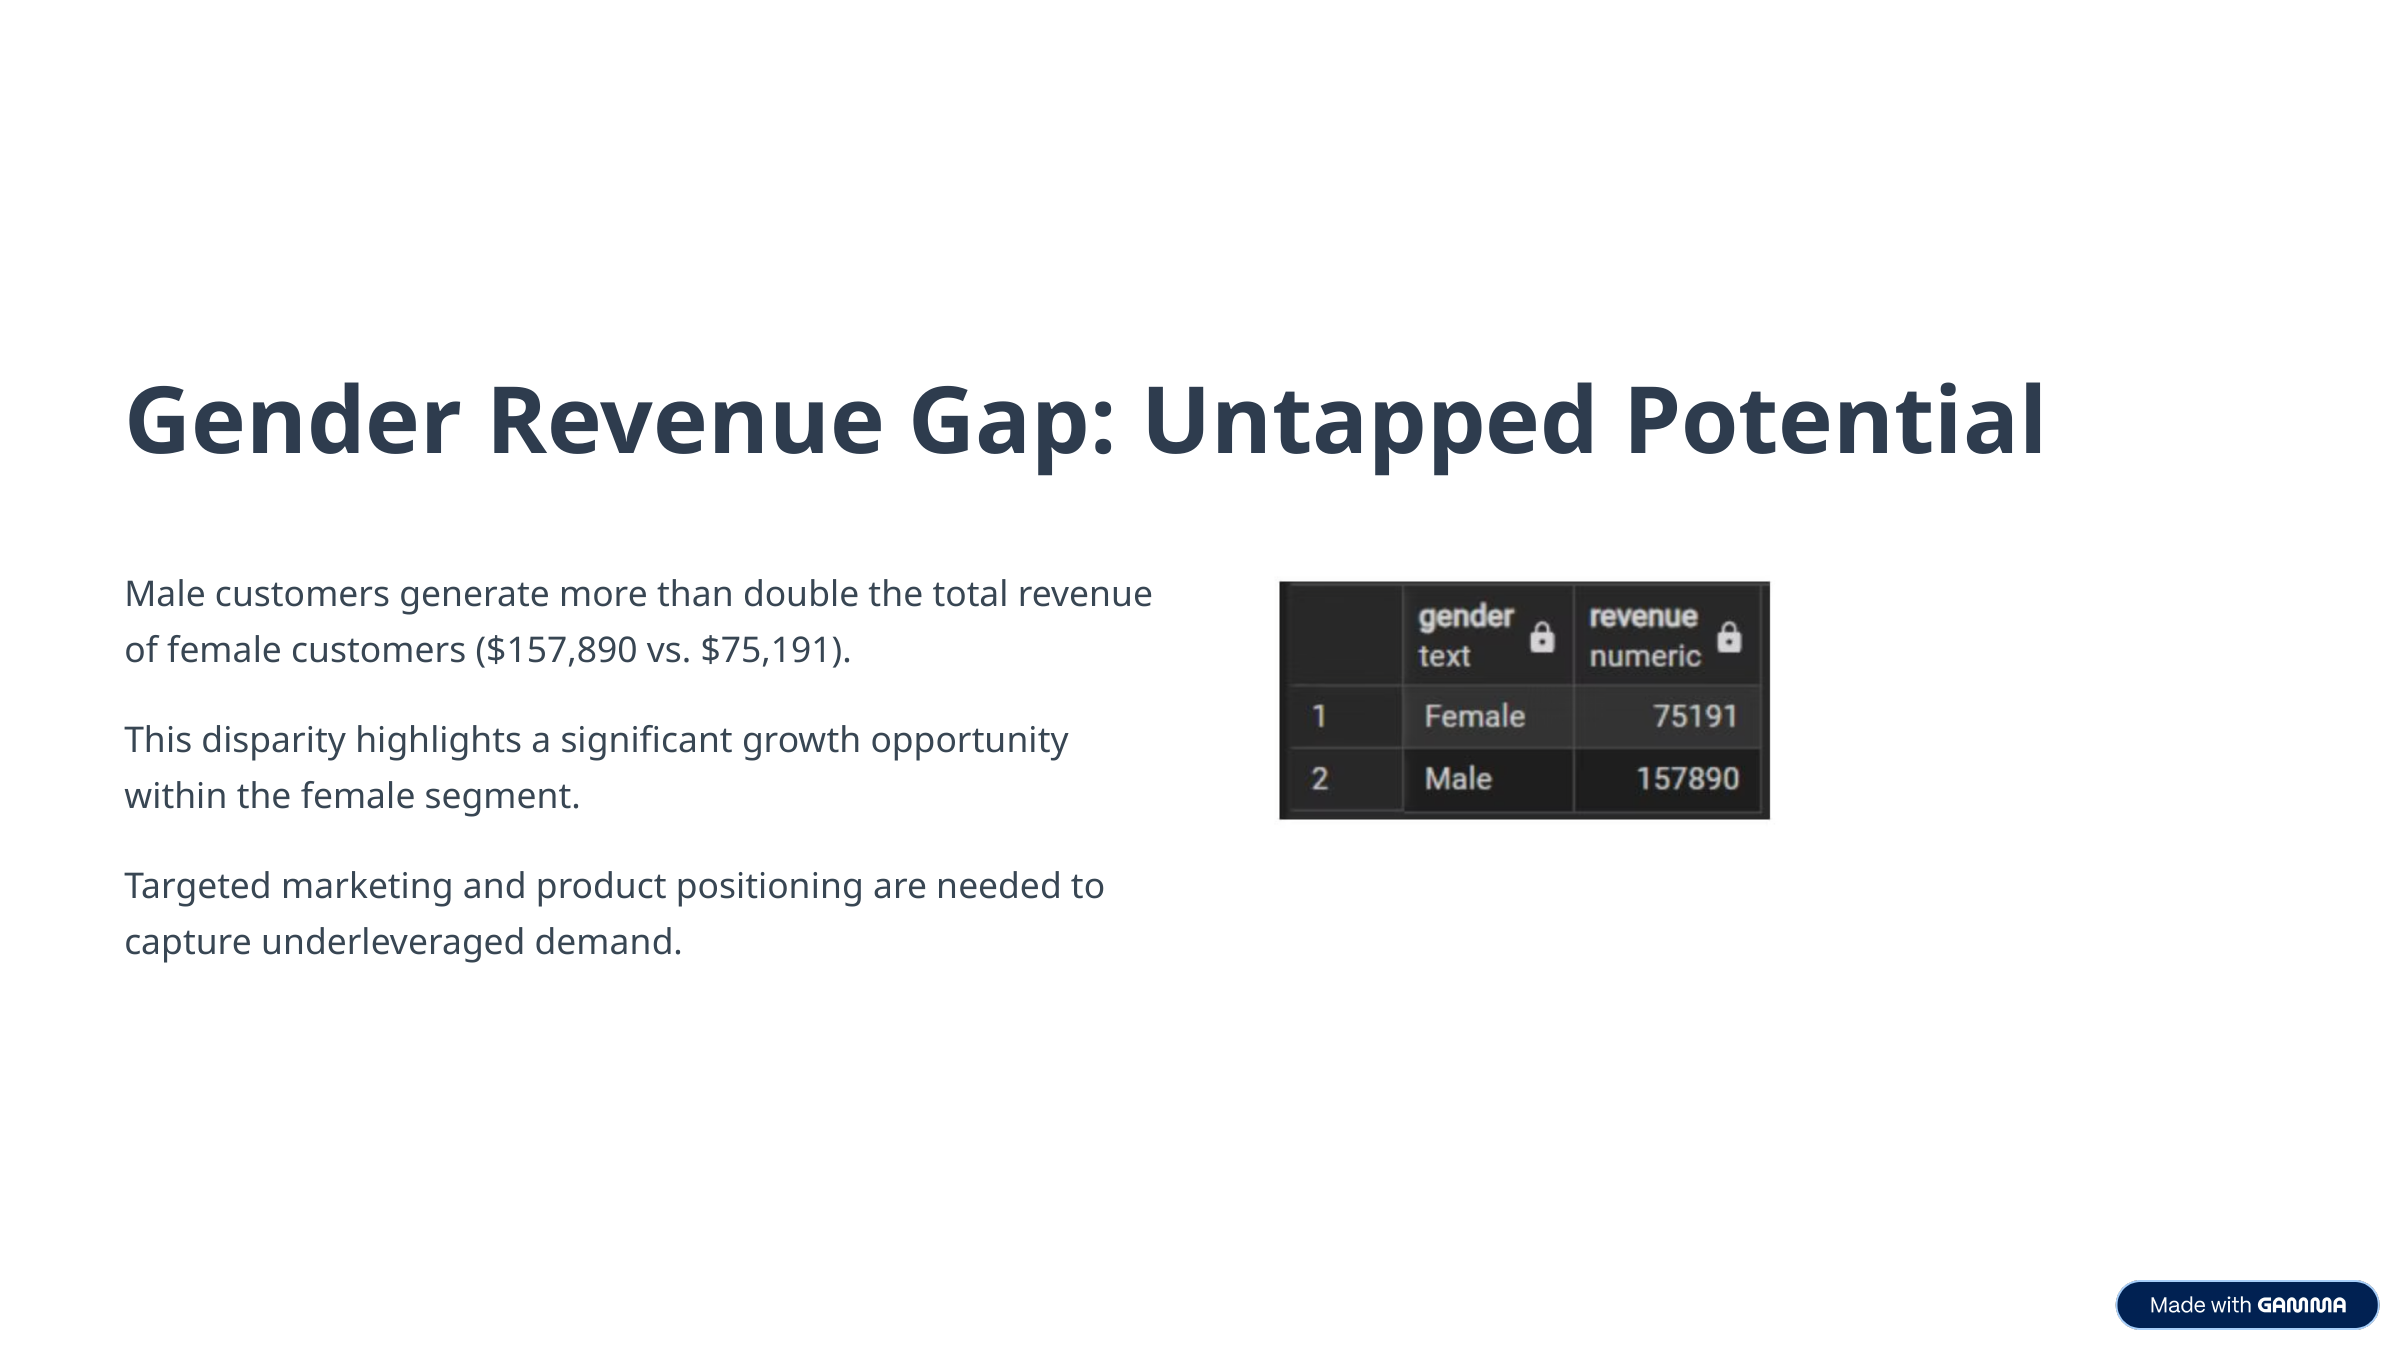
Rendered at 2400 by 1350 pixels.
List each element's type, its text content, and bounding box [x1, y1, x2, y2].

picture [2106, 1271, 2389, 1339]
text_box Gender Revenue Gap: Untapped Potential [124, 355, 1824, 473]
text_box Male customers generate more than double the total revenue of female customers ($157,890 vs. $75,191). [124, 557, 1157, 672]
text_box This disparity highlights a significant growth opportunity within the female segment. [124, 703, 1157, 817]
picture [1244, 565, 1791, 828]
text_box Targeted marketing and product positioning are needed to capture underleveraged demand. [124, 848, 1157, 963]
